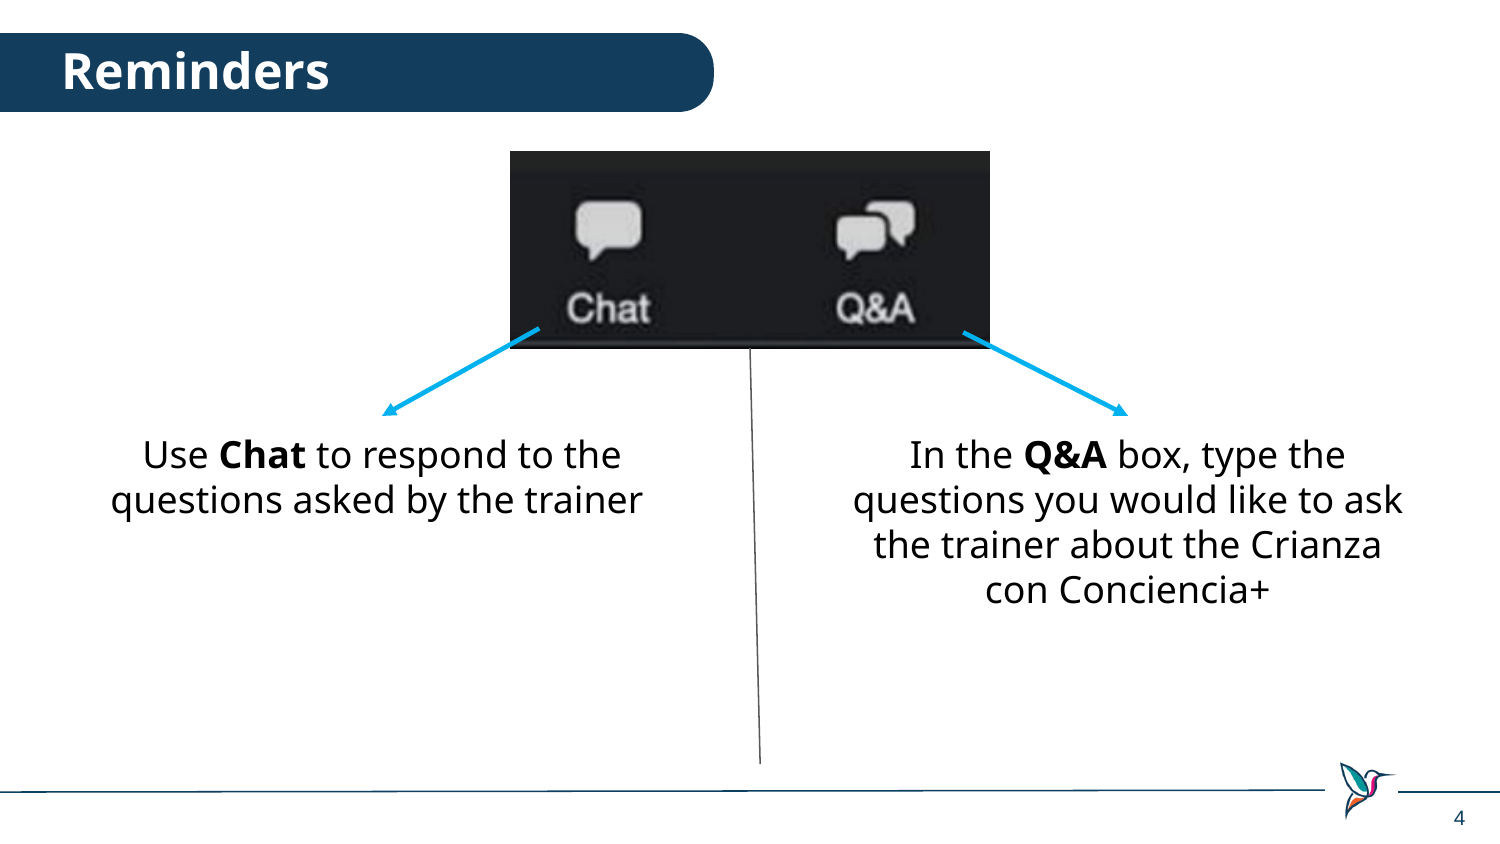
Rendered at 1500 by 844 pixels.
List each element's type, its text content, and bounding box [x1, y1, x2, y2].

text_box In the Q&A box, type the questions you would like to ask the trainer about the Crianza con Conciencia+ [837, 415, 1419, 605]
text_box [0, 33, 695, 112]
text_box Use Chat to respond to the questions asked by the trainer [91, 415, 673, 605]
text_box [962, 332, 1129, 417]
text_box Reminders [46, 32, 1500, 108]
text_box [749, 347, 761, 765]
picture [509, 150, 991, 349]
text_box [381, 328, 540, 417]
picture [1338, 759, 1398, 823]
